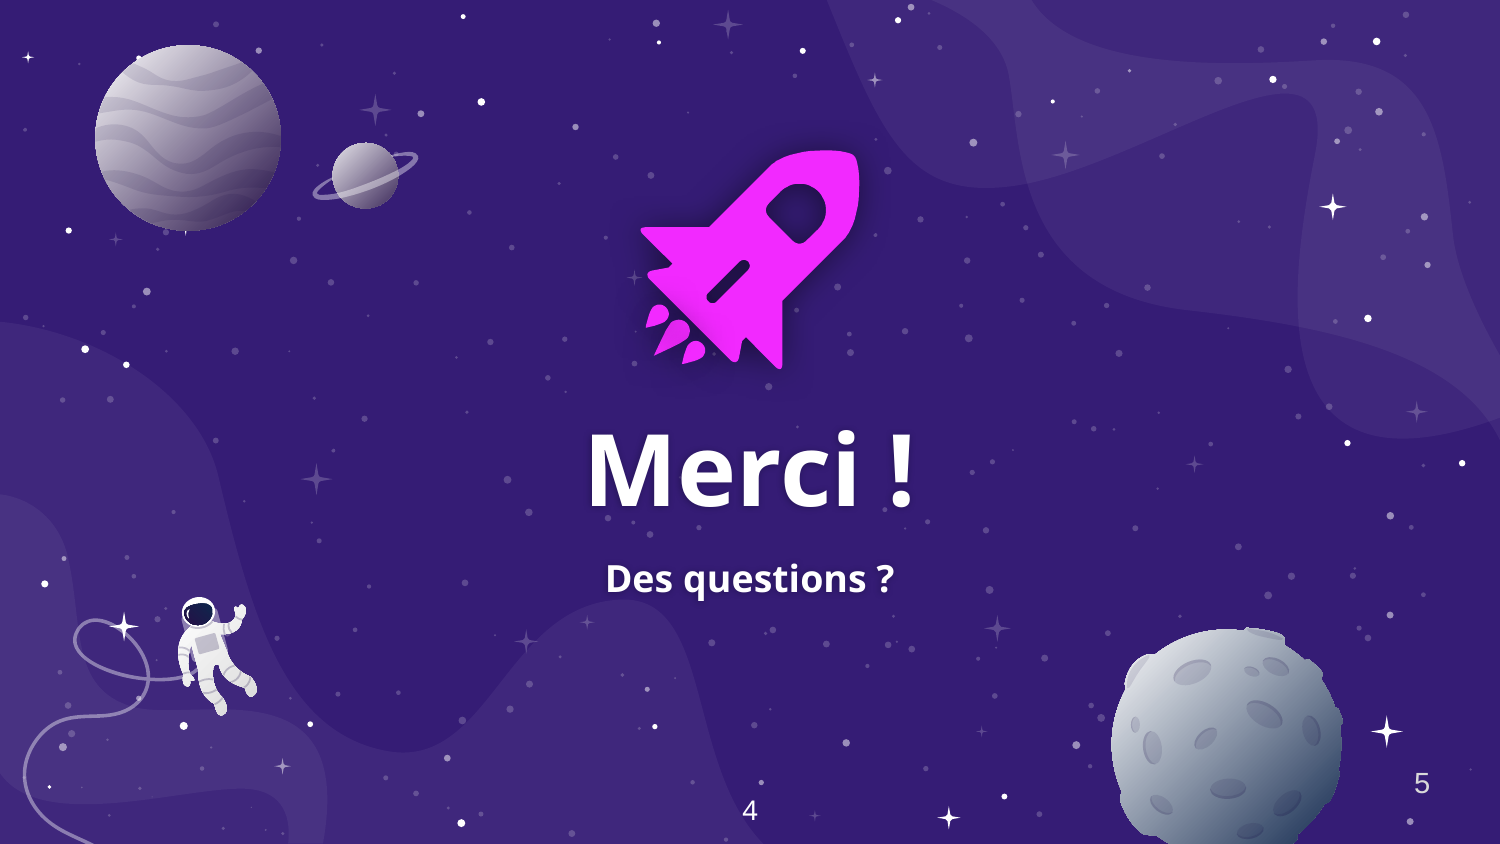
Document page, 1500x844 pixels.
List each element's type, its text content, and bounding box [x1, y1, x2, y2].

title Merci ! [291, 437, 1209, 527]
slide_number 4 [705, 779, 795, 844]
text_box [640, 150, 860, 370]
subtitle Des questions ? [291, 555, 1209, 662]
text_box 5 [1399, 757, 1446, 808]
